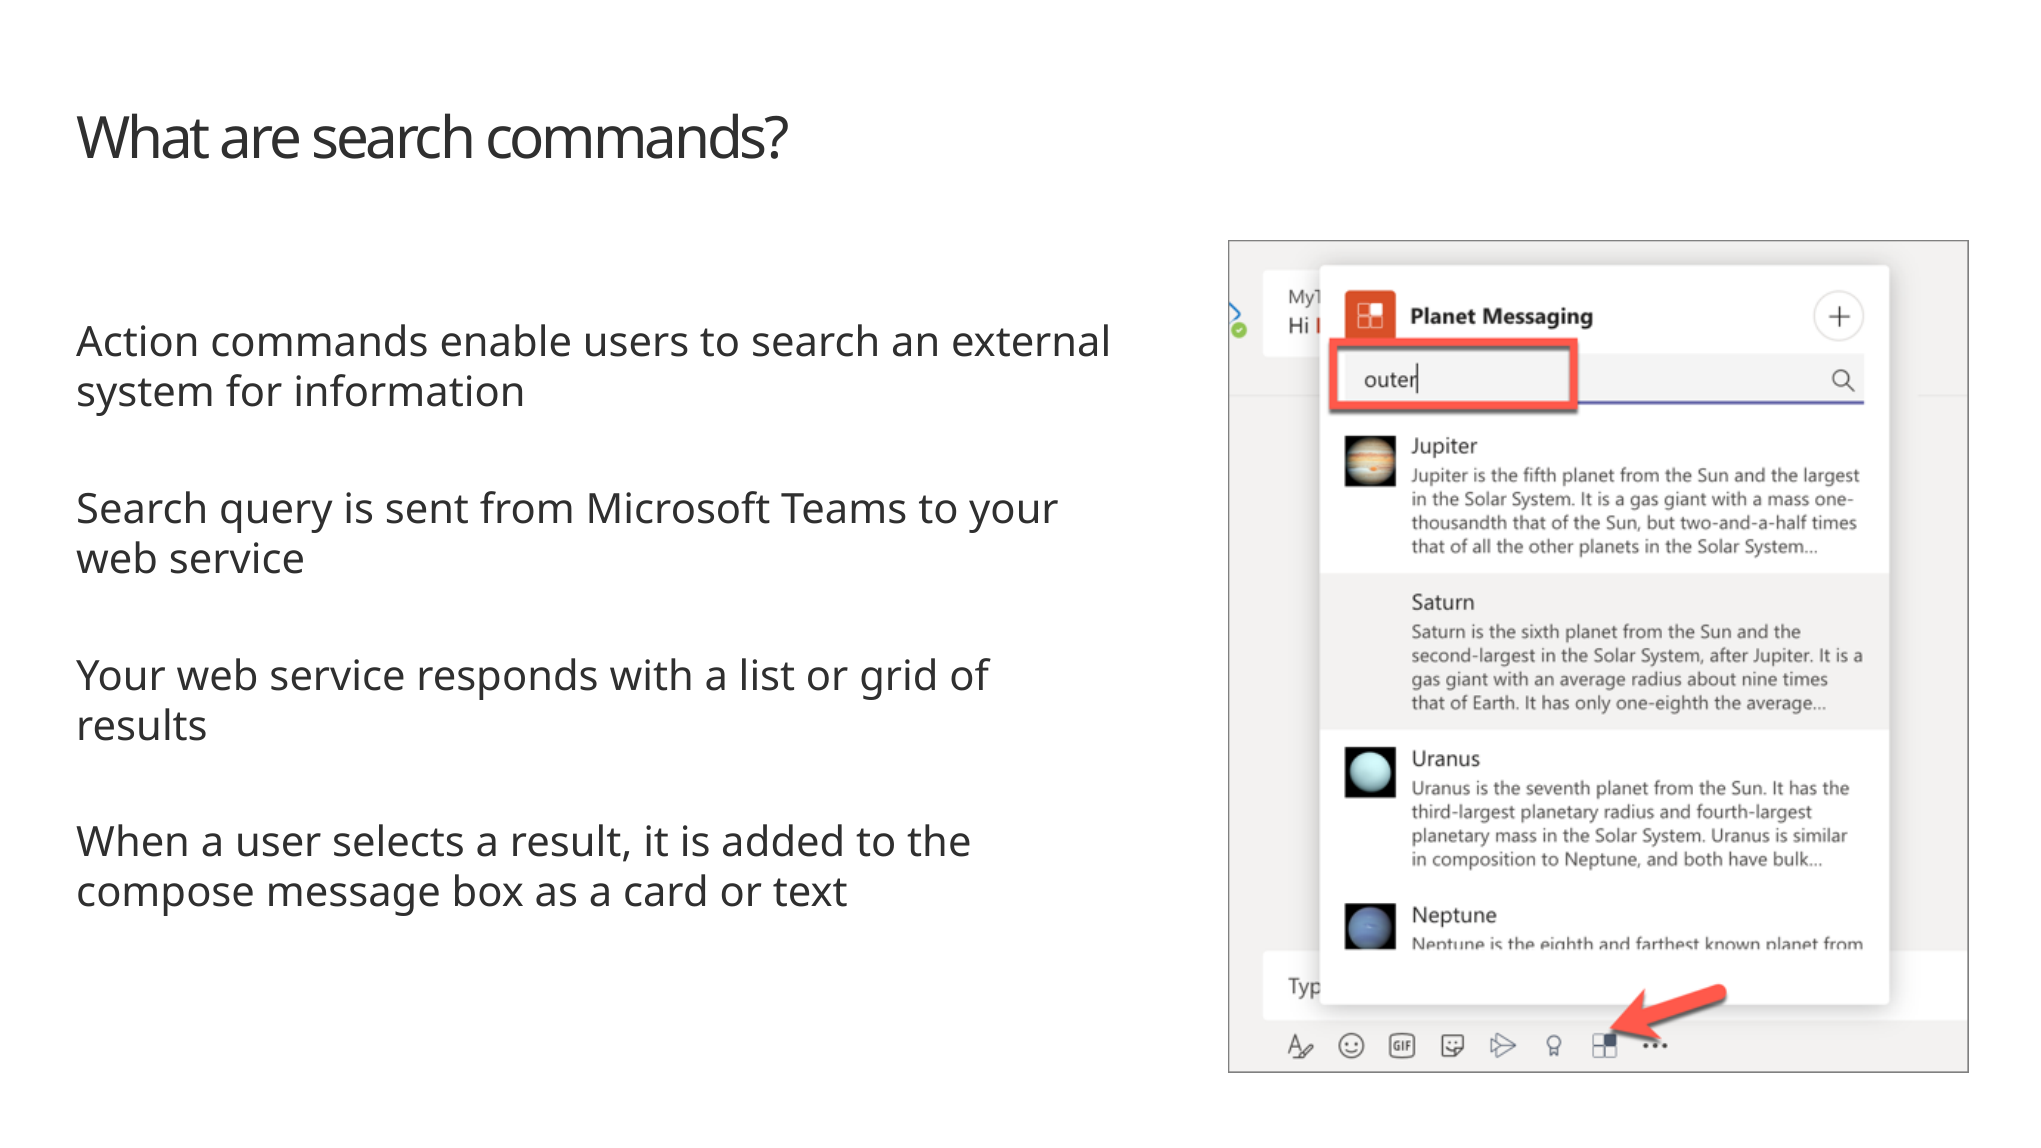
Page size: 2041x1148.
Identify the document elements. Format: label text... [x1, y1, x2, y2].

list Action commands enable users to search an external system for information Search query is sent from Microsoft Teams to your web service Your web service responds with a list or grid of results When a user selects a result, it is added to the compose message box as a card or text [76, 314, 1128, 881]
title What are search commands? [76, 103, 1969, 172]
picture [1228, 240, 1969, 1074]
